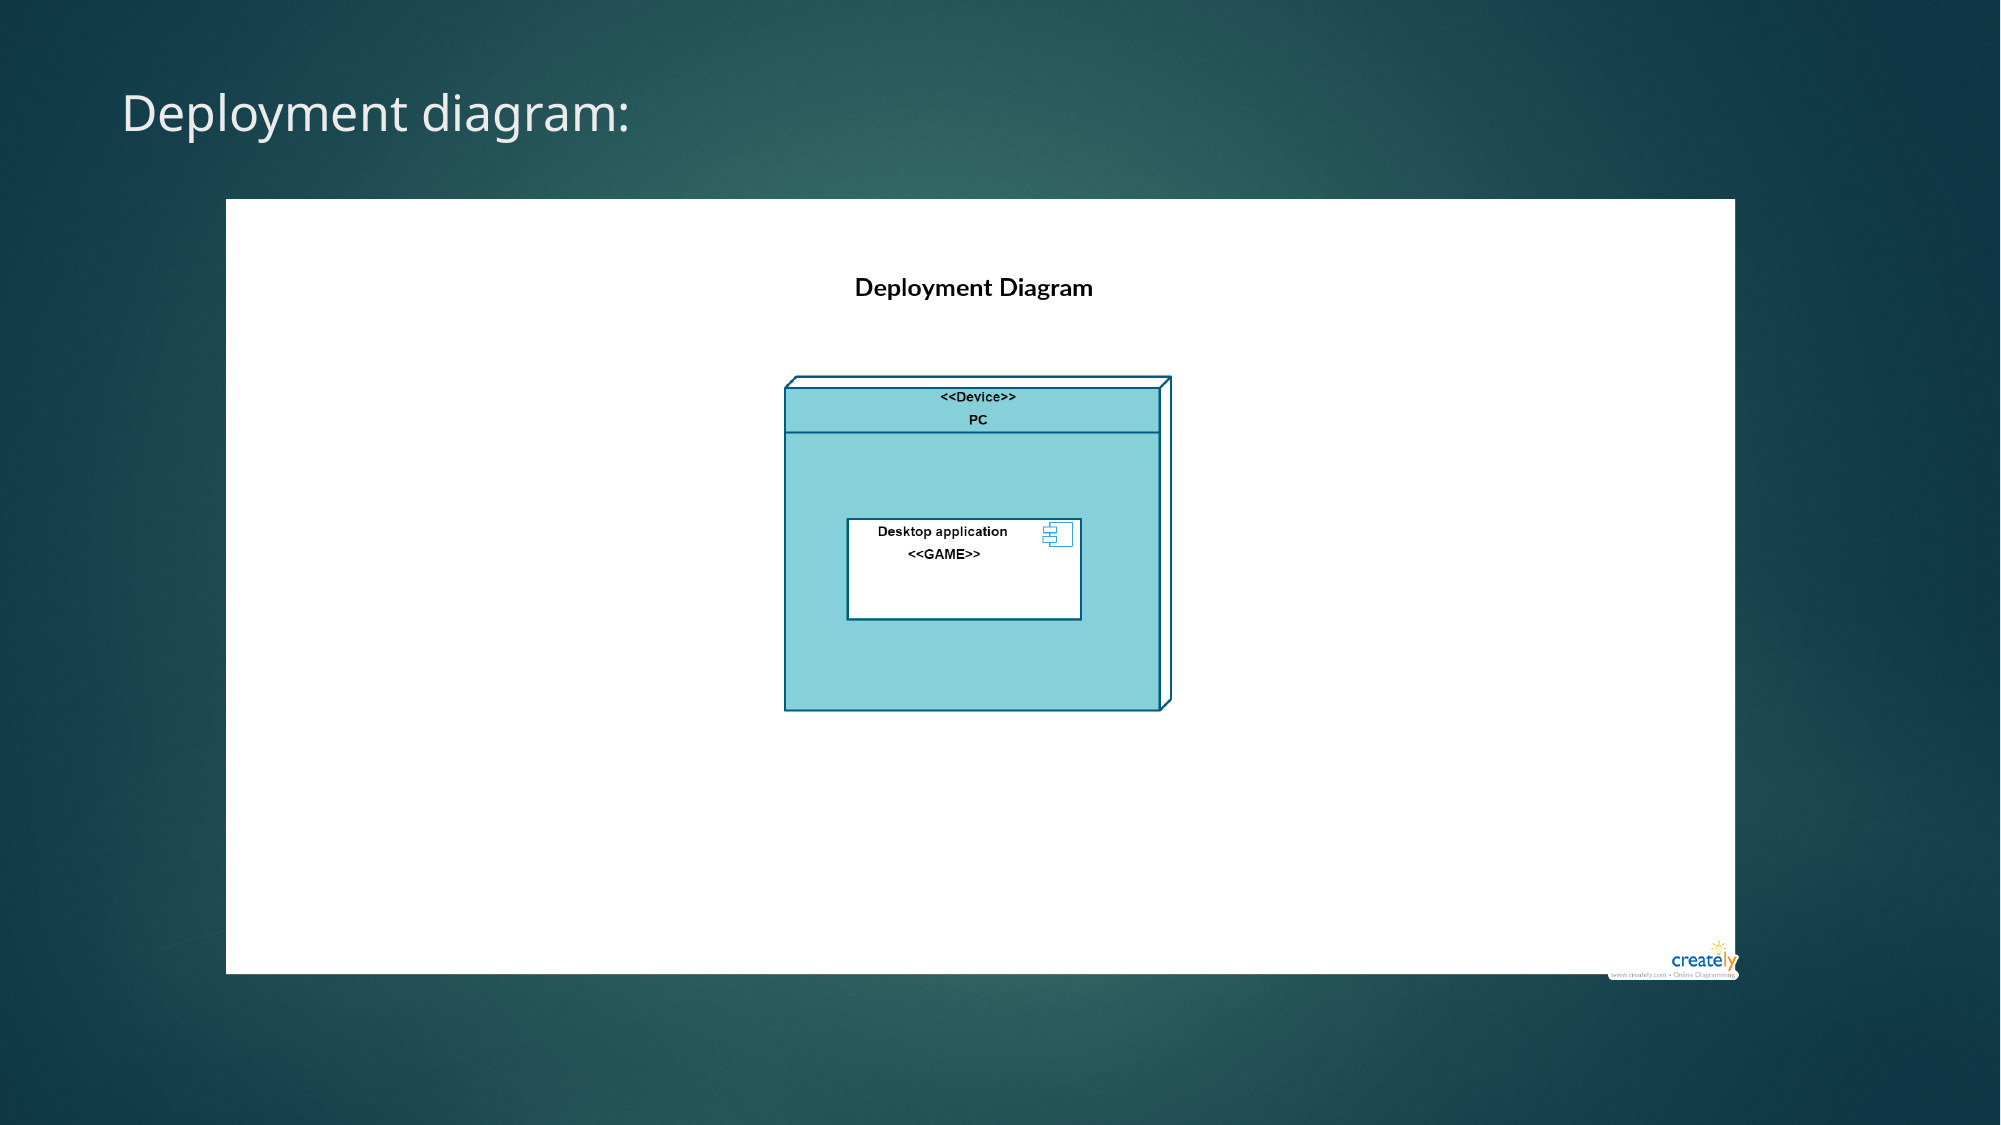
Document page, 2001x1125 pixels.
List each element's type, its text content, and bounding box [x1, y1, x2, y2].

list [217, 190, 1743, 982]
title Deployment diagram: [106, 74, 1649, 304]
